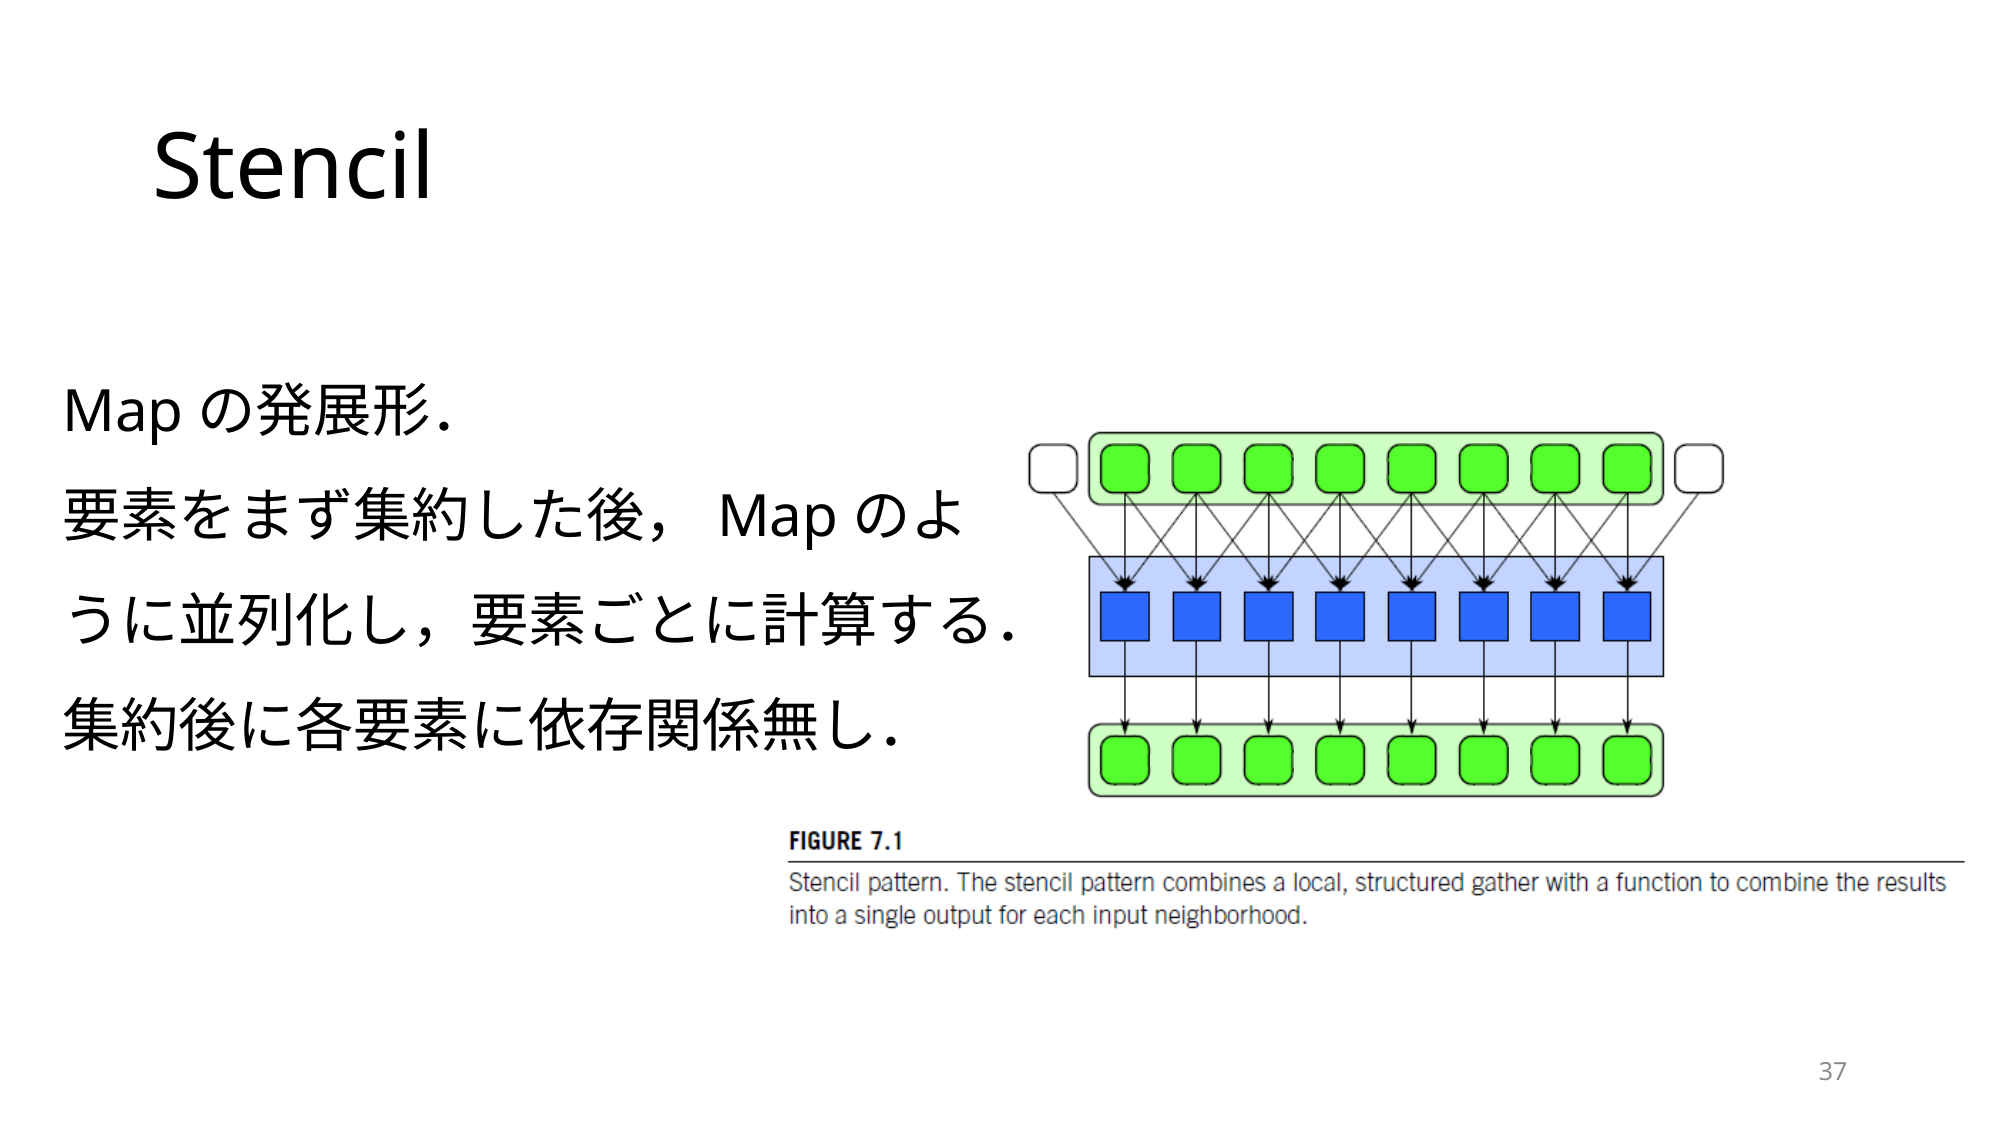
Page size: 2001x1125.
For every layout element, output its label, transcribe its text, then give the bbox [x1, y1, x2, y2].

picture [727, 365, 1973, 954]
title Stencil [137, 59, 1863, 278]
slide_number 37 [1412, 1042, 1863, 1103]
text_box Mapの発展形． 要素をまず集約した後，Mapのように並列化し，要素ごとに計算する． 集約後に各要素に依存関係無し． [47, 330, 1018, 766]
